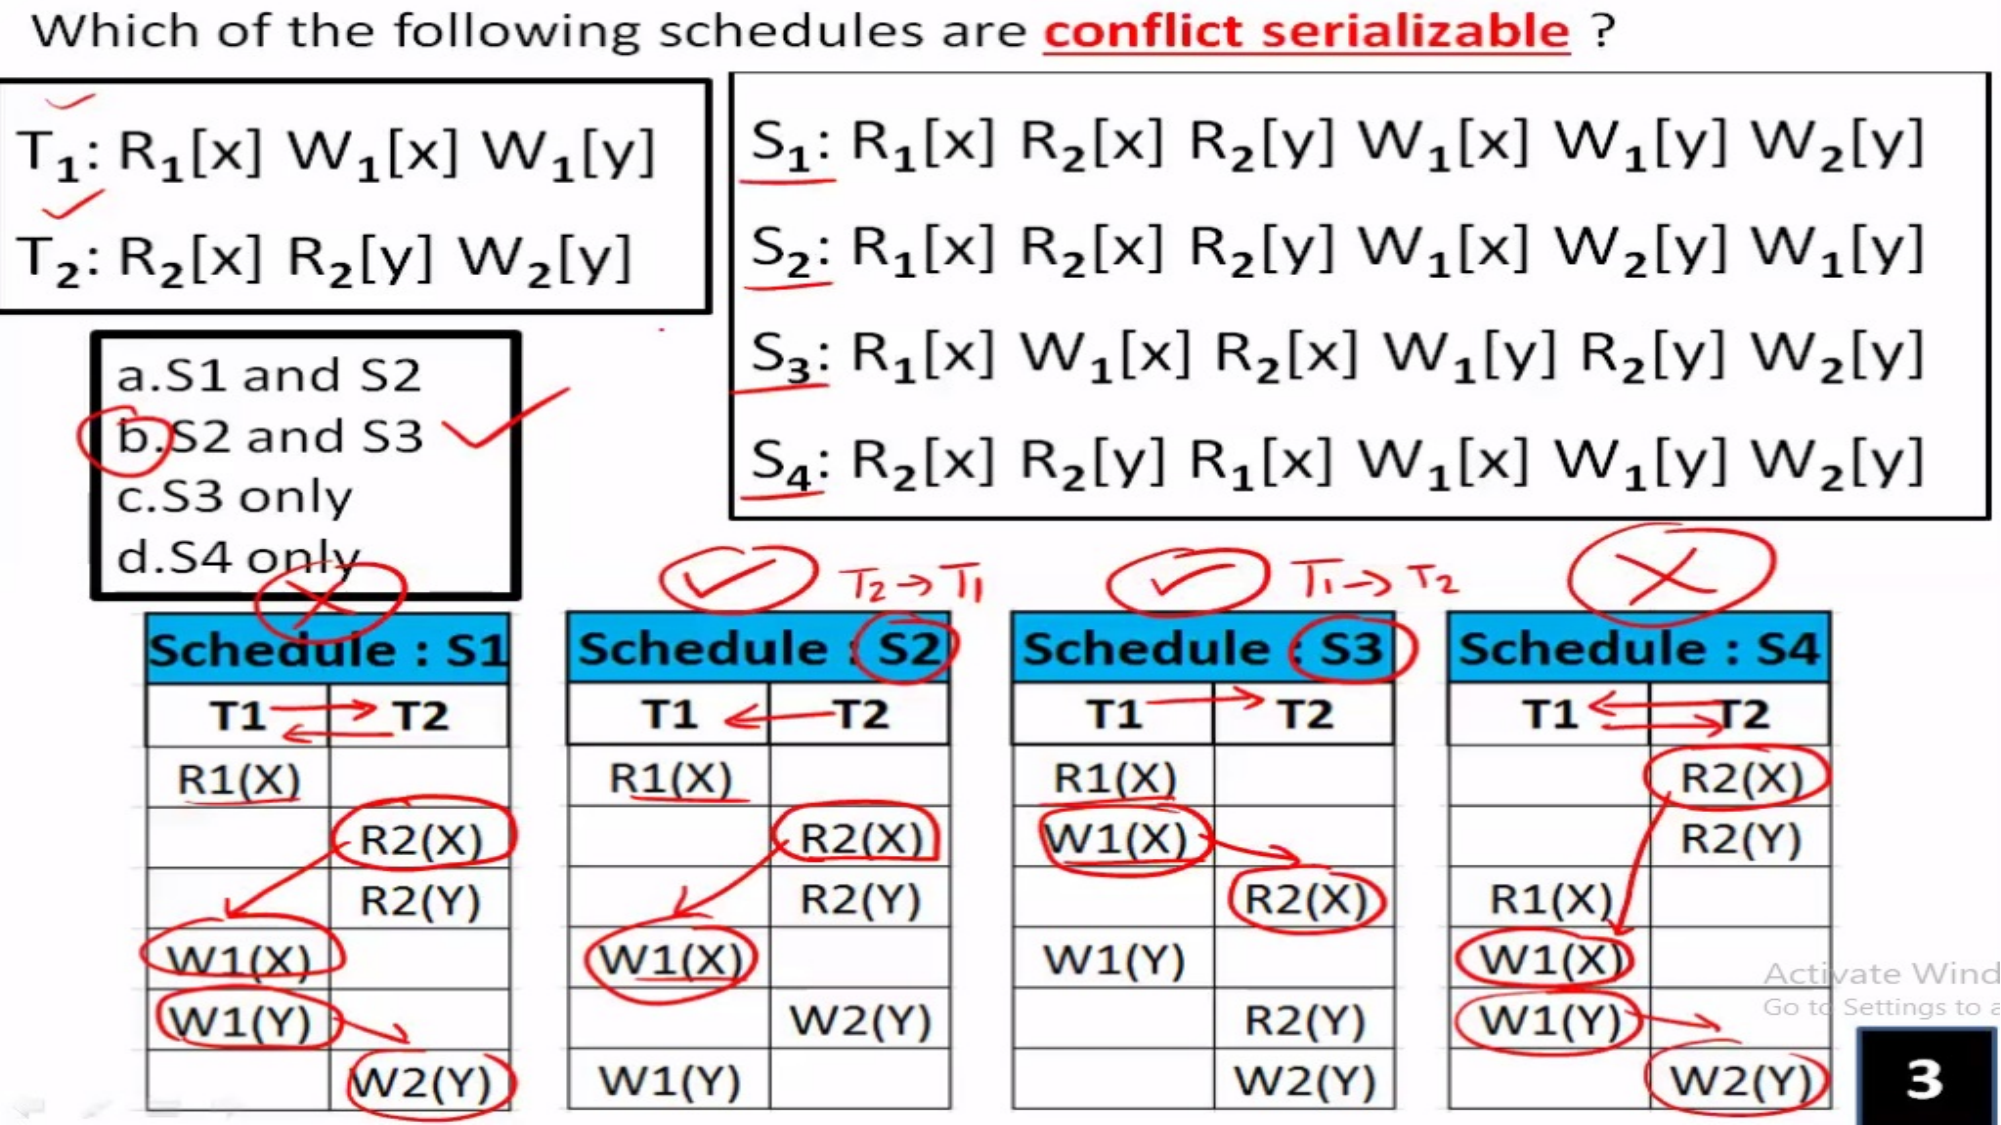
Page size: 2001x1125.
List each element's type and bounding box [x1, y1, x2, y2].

list [0, 0, 2000, 1125]
